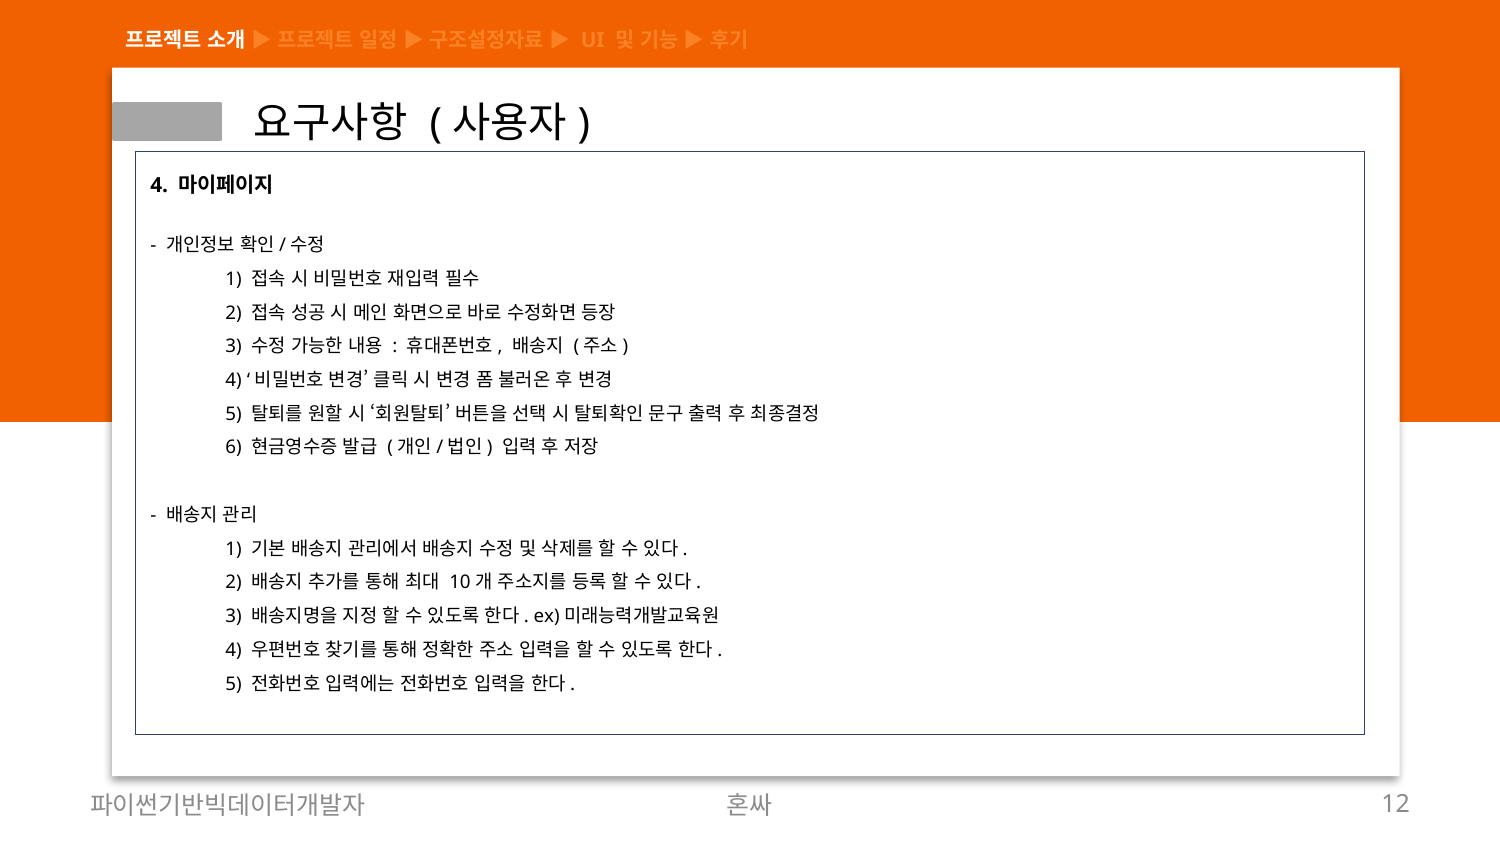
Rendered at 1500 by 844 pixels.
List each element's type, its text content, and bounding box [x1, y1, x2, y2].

text_box [0, 0, 1500, 424]
text_box [112, 102, 222, 141]
footer 혼싸 [512, 782, 988, 827]
text_box 4. 마이페이지 - 개인정보 확인/수정 1) 접속 시 비밀번호 재입력 필수 2) 접속 성공 시 메인 화면으로 바로 수정화면 등장 3) 수정 가능한 내용 : 휴대폰번호, 배송지 (주소) 4) ‘비밀번호 변경’ 클릭 시 변경 폼 불러온 후 변경 5) 탈퇴를 원할 시 ‘회원탈퇴’ 버튼을 선택 시 탈퇴확인 문구 출력 후 최종결정 6) 현금영수증 발급 (개인/법인) 입력 후 저장 - 배송지 관리 1) 기본 배송지 관리에서 배송지 수정 및 삭제를 할 수 있다. 2) 배송지 추가를 통해 최대 10개 주소지를 등록 할 수 있다. 3) 배송지명을 지정 할 수 있도록 한다. ex)미래능력개발교육원 4) 우편번호 찾기를 통해 정확한 주소 입력을 할 수 있도록 한다. 5) 전화번호 입력에는 전화번호 입력을 한다. [135, 151, 1365, 735]
slide_number 파이썬기반빅데이터개발자 [75, 782, 425, 827]
text_box [110, 65, 1402, 778]
slide_number 12 [1074, 782, 1425, 827]
text_box 프로젝트 소개 ▶ 프로젝트 일정 ▶ 구조설정자료 ▶ UI 및 기능 ▶ 후기 [110, 18, 1400, 59]
text_box 요구사항 (사용자) [227, 92, 809, 150]
